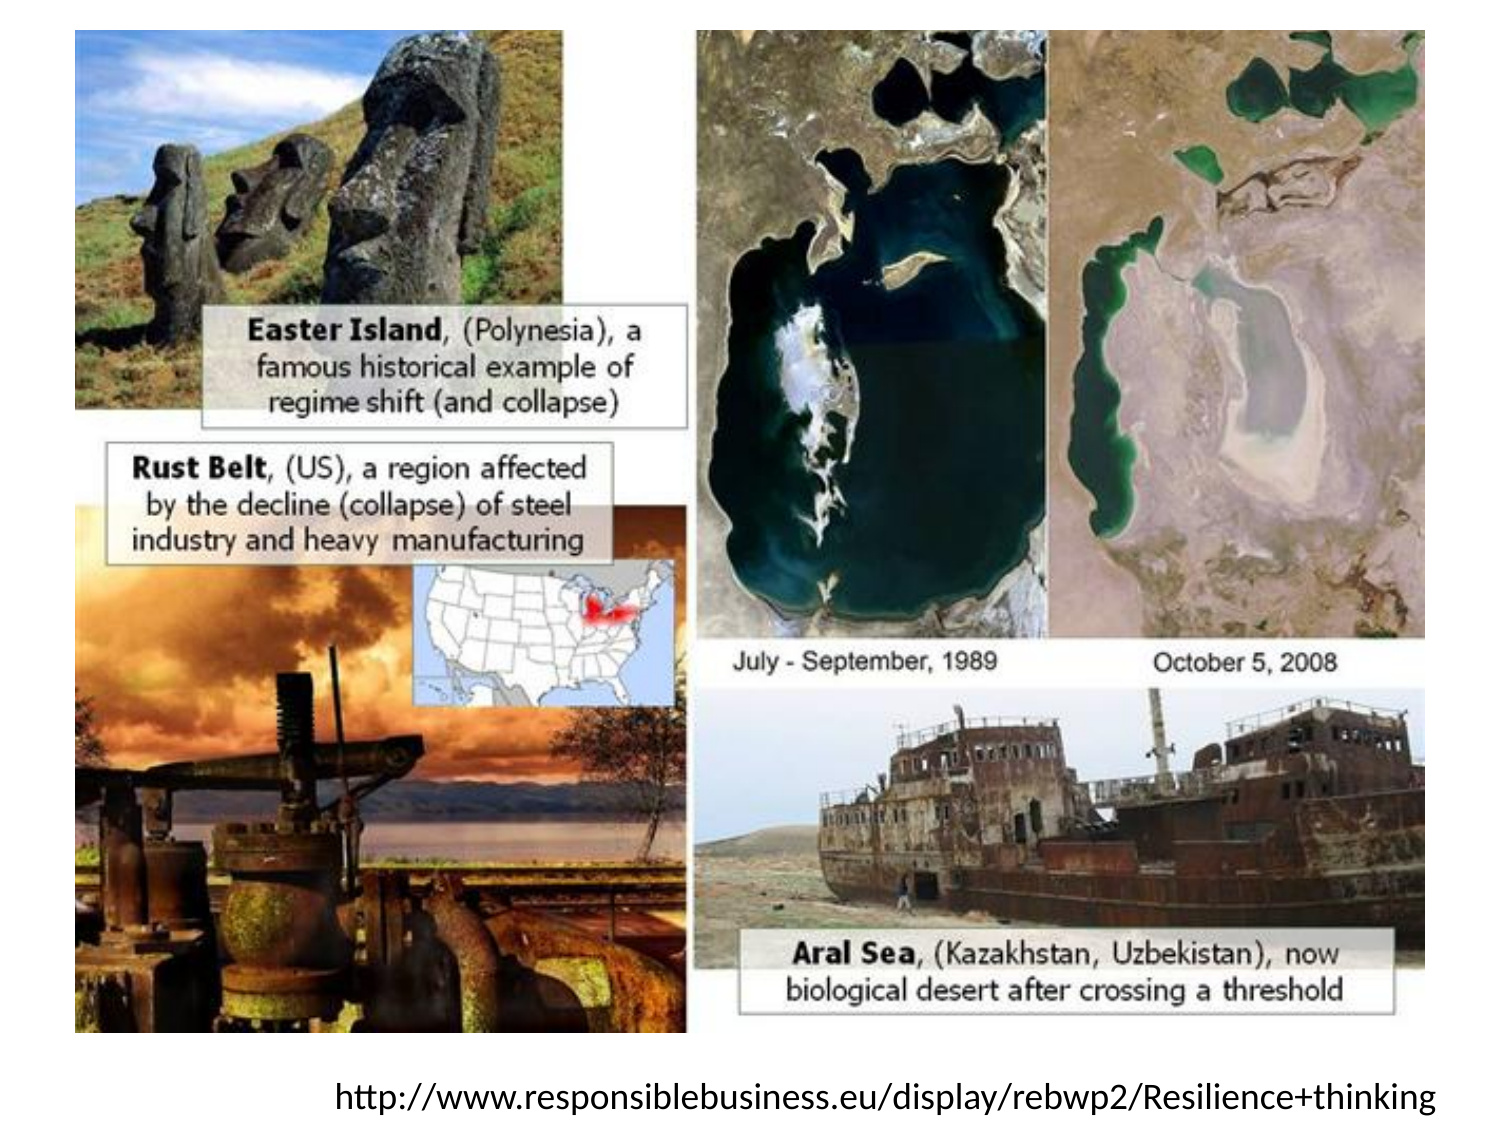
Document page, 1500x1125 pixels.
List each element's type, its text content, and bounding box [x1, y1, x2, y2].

text_box http://www.responsiblebusiness.eu/display/rebwp2/Resilience+thinking [319, 1064, 1500, 1125]
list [74, 29, 1426, 1035]
